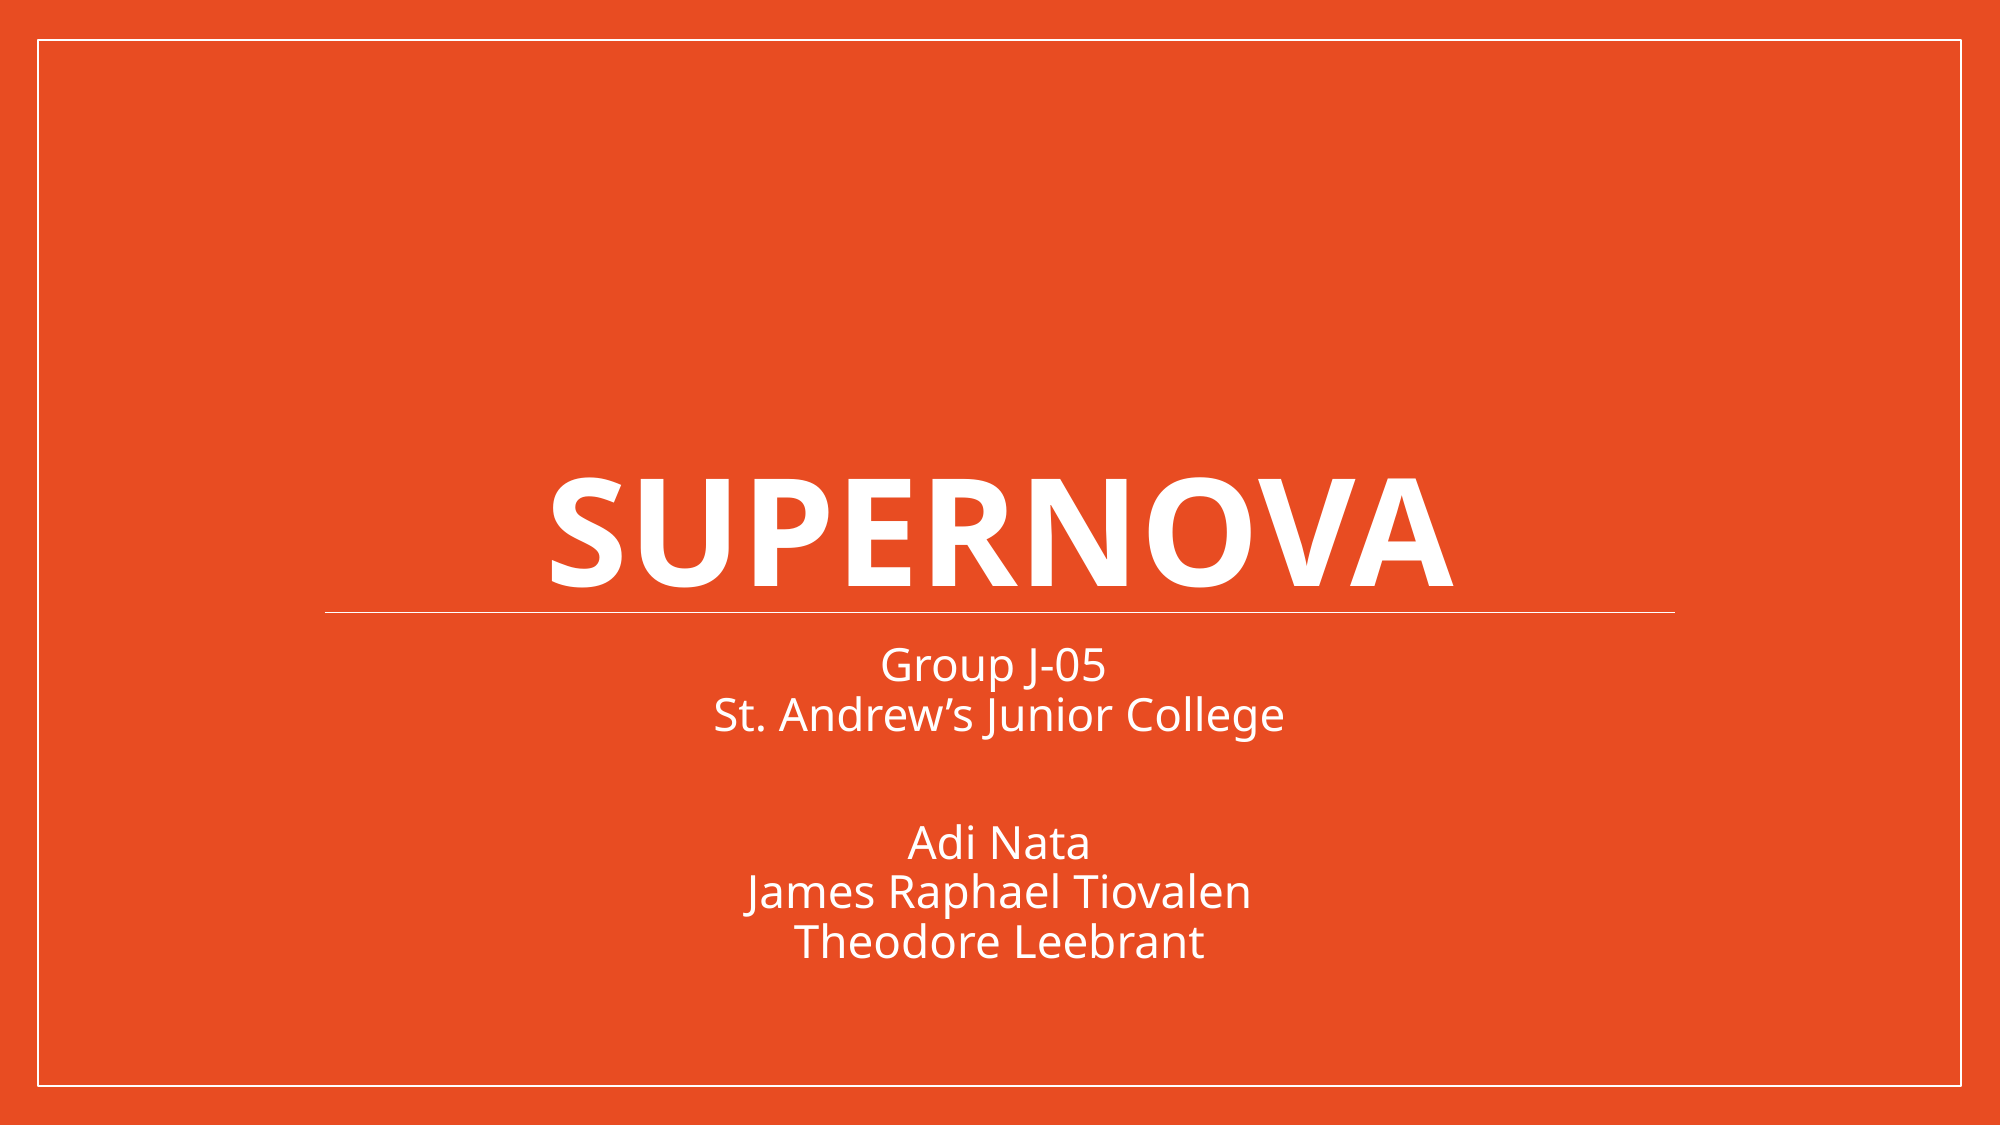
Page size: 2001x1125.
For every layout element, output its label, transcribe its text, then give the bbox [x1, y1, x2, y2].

subtitle Group J-05 St. Andrew’s Junior College Adi Nata James Raphael Tiovalen Theodore Leebrant [280, 634, 1719, 1052]
title Supernova [182, 291, 1818, 625]
